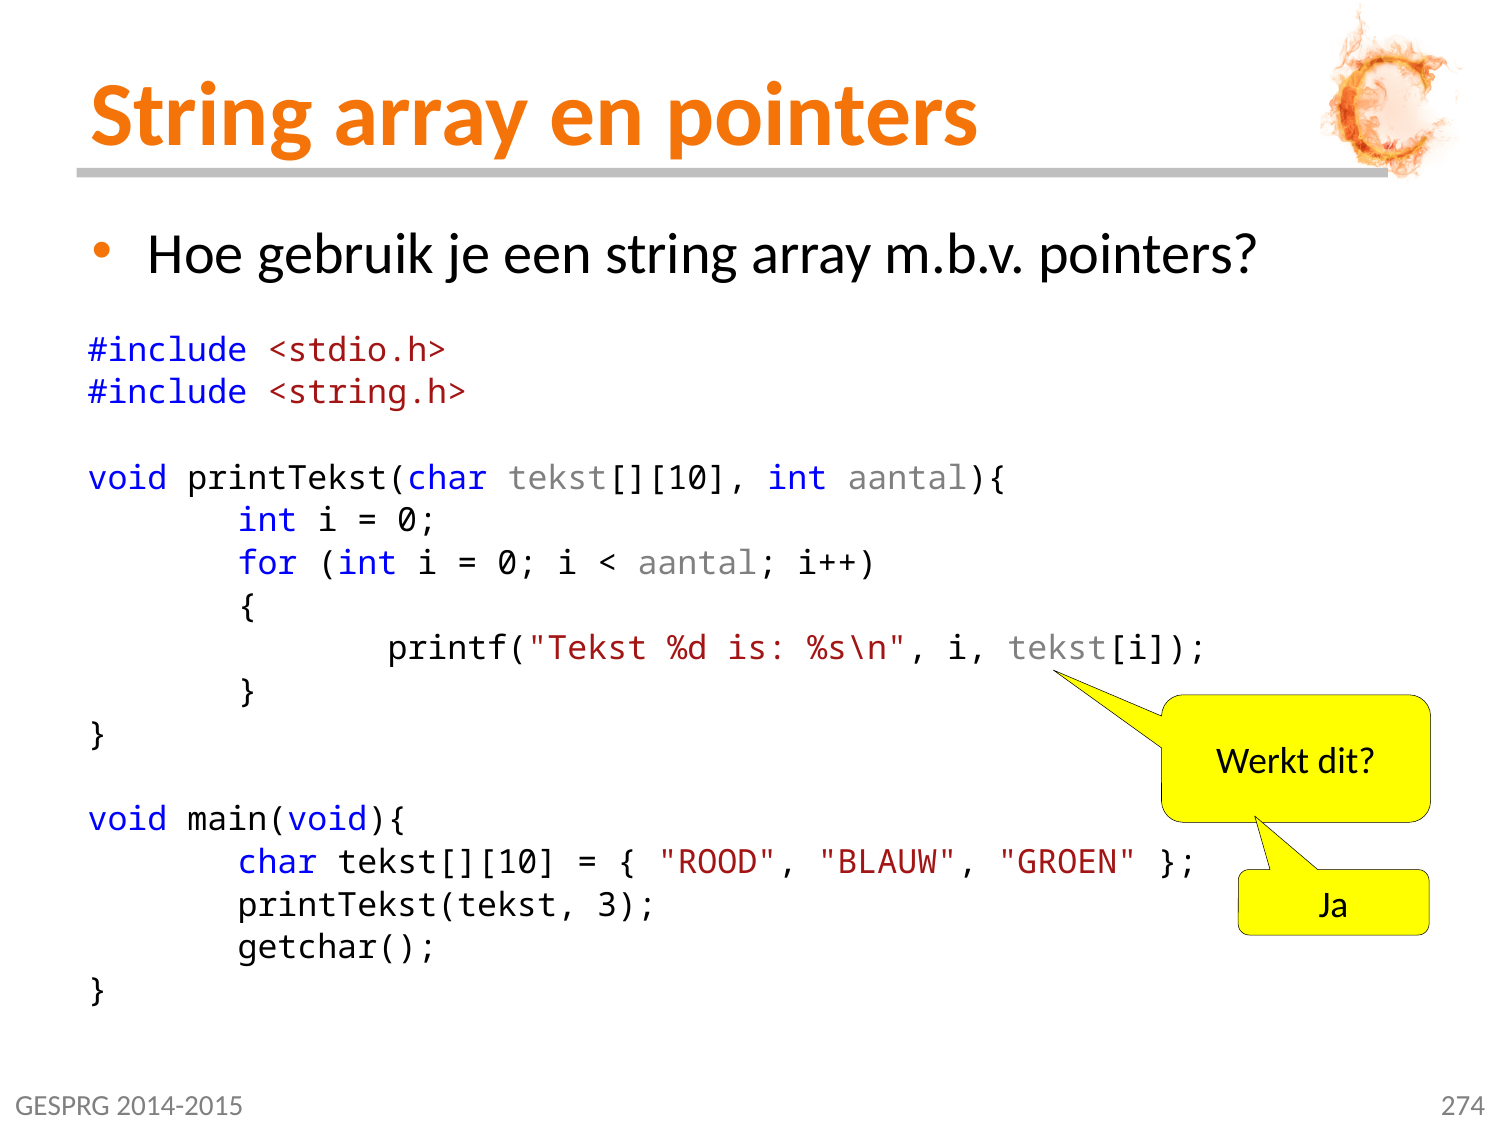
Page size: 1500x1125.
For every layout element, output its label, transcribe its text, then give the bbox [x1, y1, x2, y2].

picture [1316, 0, 1471, 185]
slide_number GESPRG 2014-2015 [0, 1082, 350, 1125]
text_box Ja [1236, 814, 1432, 938]
slide_number 274 [1149, 1082, 1500, 1125]
text_box Werkt dit? [1051, 668, 1433, 825]
text_box #include <stdio.h> #include <string.h> void printTekst(char tekst[][10], int aantal){ int i = 0; for (int i = 0; i < aantal; i++) { printf("Tekst %d is: %s\n", i, tekst[i]); } } void main(void){ char tekst[][10] = { "ROOD", "BLAUW", "GROEN" }; printTekst(tekst, 3); getchar(); } [72, 317, 1479, 1069]
list Hoe gebruik je een string array m.b.v. pointers? [76, 207, 1427, 317]
title String array en pointers [75, 45, 1425, 173]
